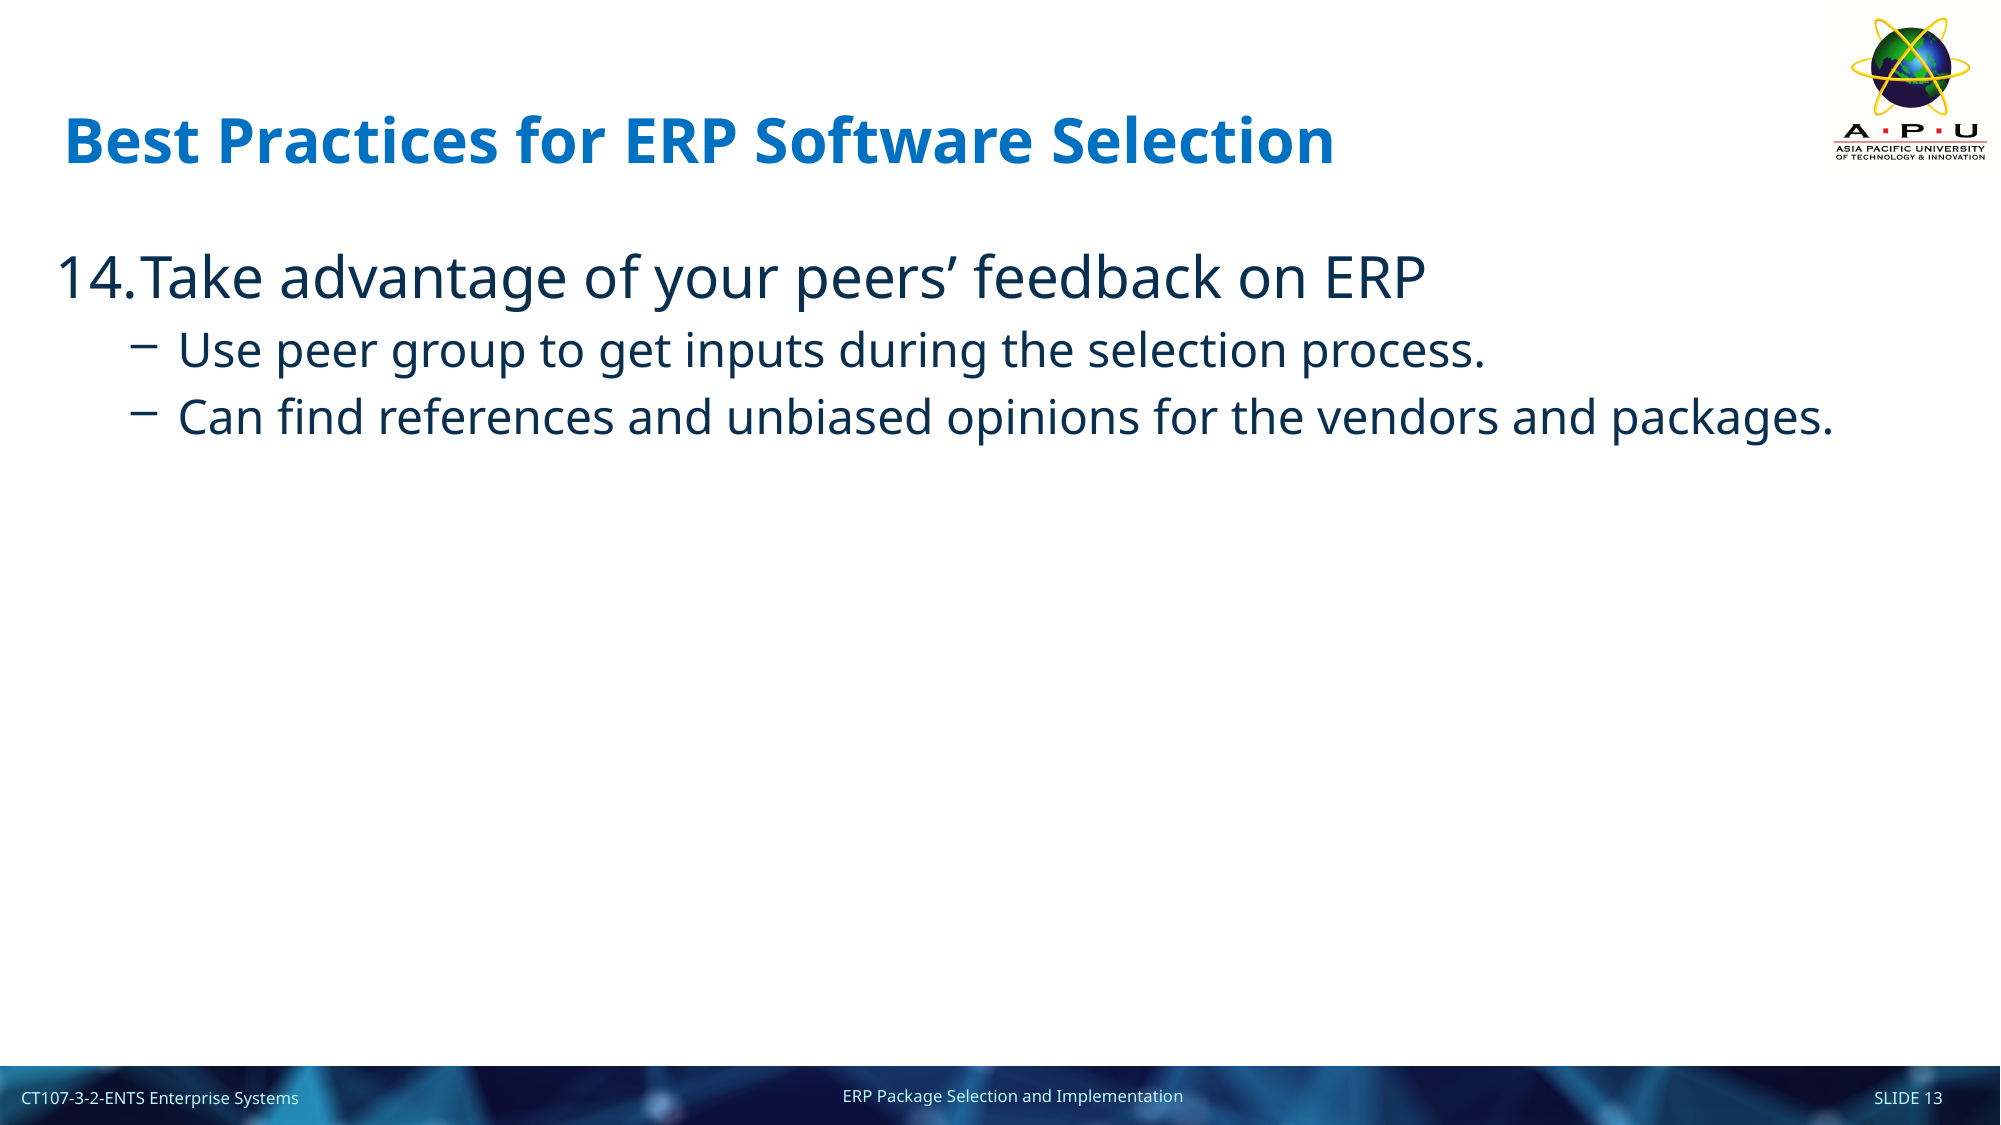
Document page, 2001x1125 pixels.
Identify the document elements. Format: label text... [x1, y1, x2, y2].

title Best Practices for ERP Software Selection [48, 45, 1764, 233]
picture [1822, 0, 2000, 178]
picture [0, 1066, 2000, 1125]
list Take advantage of your peers’ feedback on ERP Use peer group to get inputs during the selection process. Can find references and unbiased opinions for the vendors and packages. [40, 232, 1952, 975]
